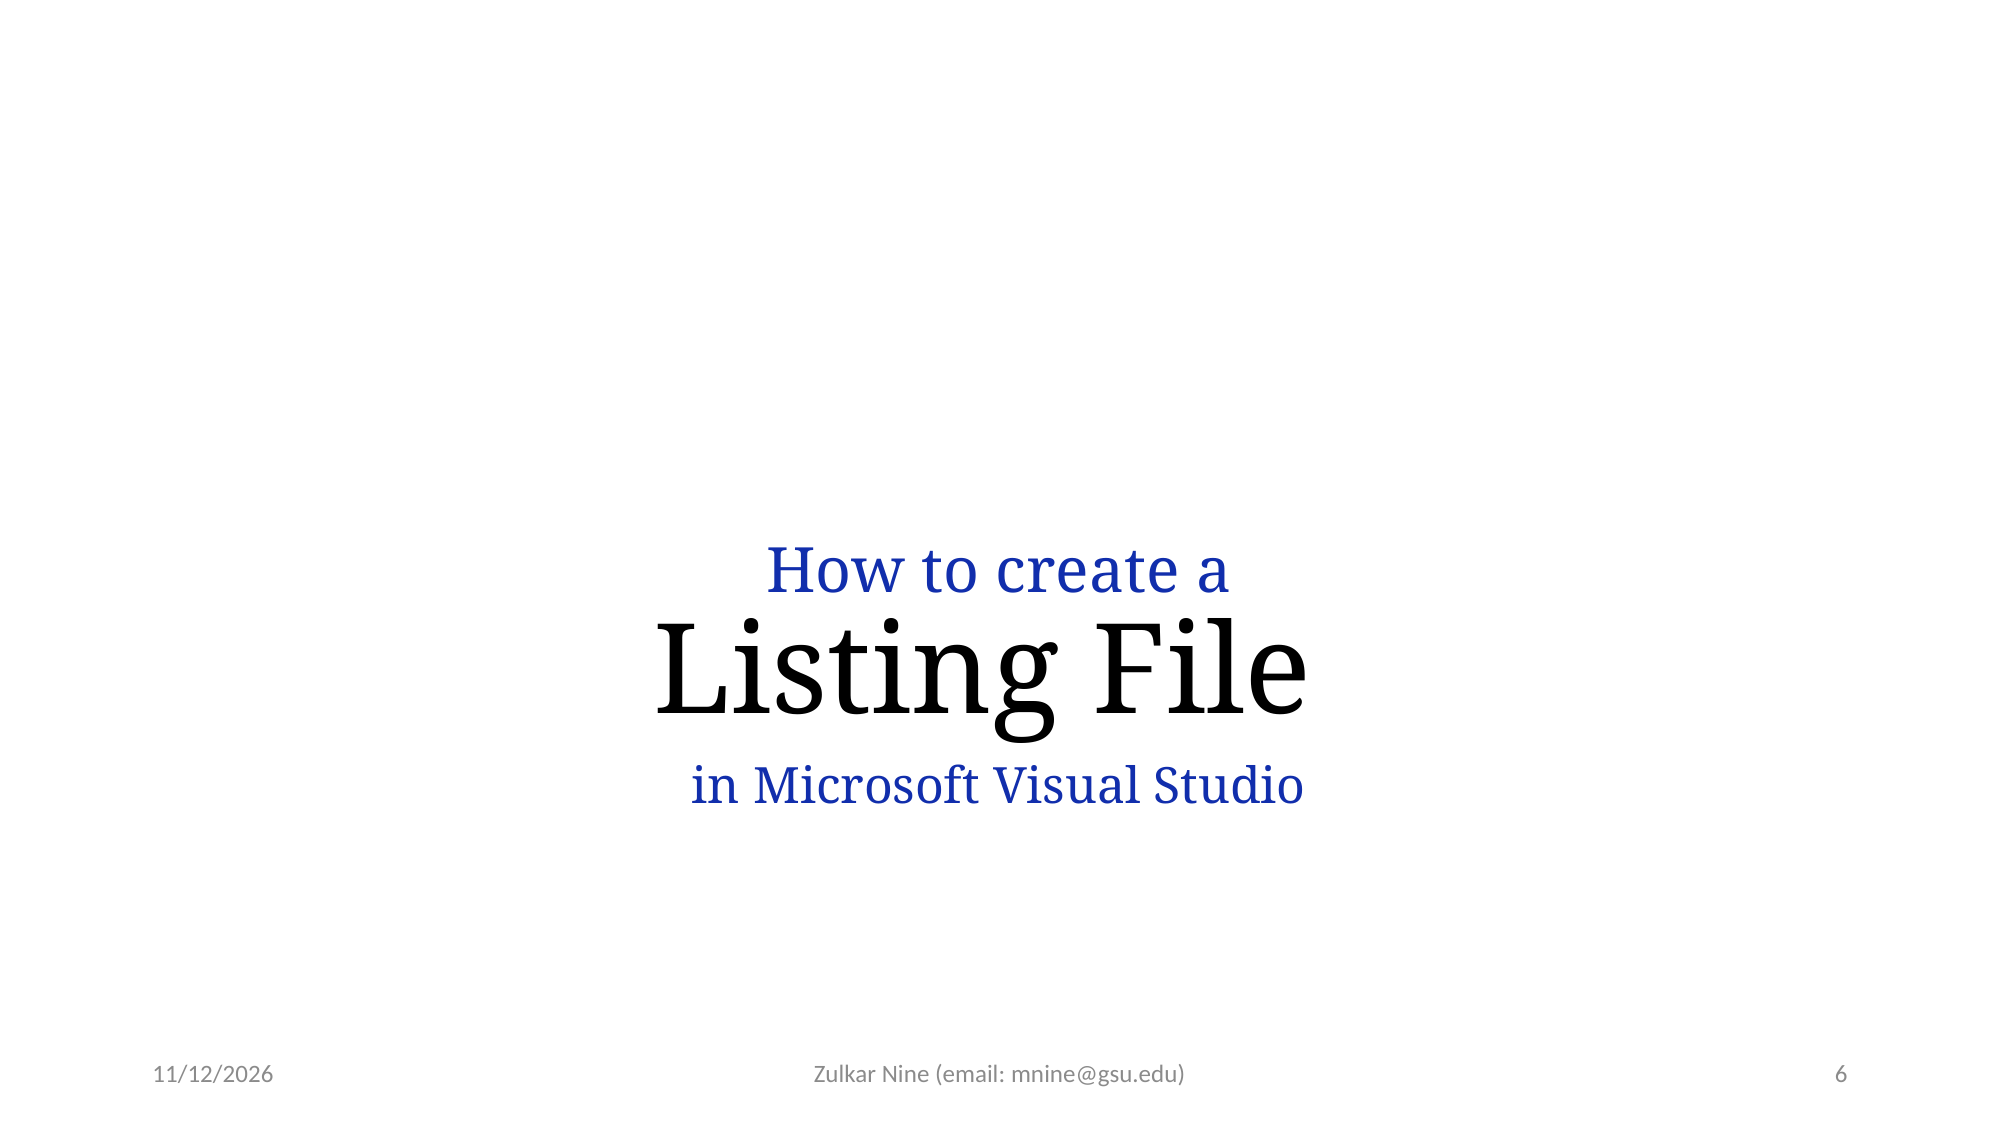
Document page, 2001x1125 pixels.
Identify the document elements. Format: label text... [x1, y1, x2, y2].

title How to create a Listing File [136, 280, 1862, 749]
list in Microsoft Visual Studio [136, 752, 1862, 999]
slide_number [137, 1042, 588, 1103]
slide_number 6 [1412, 1042, 1863, 1103]
footer Zulkar Nine (email: mnine@gsu.edu) [662, 1042, 1338, 1103]
